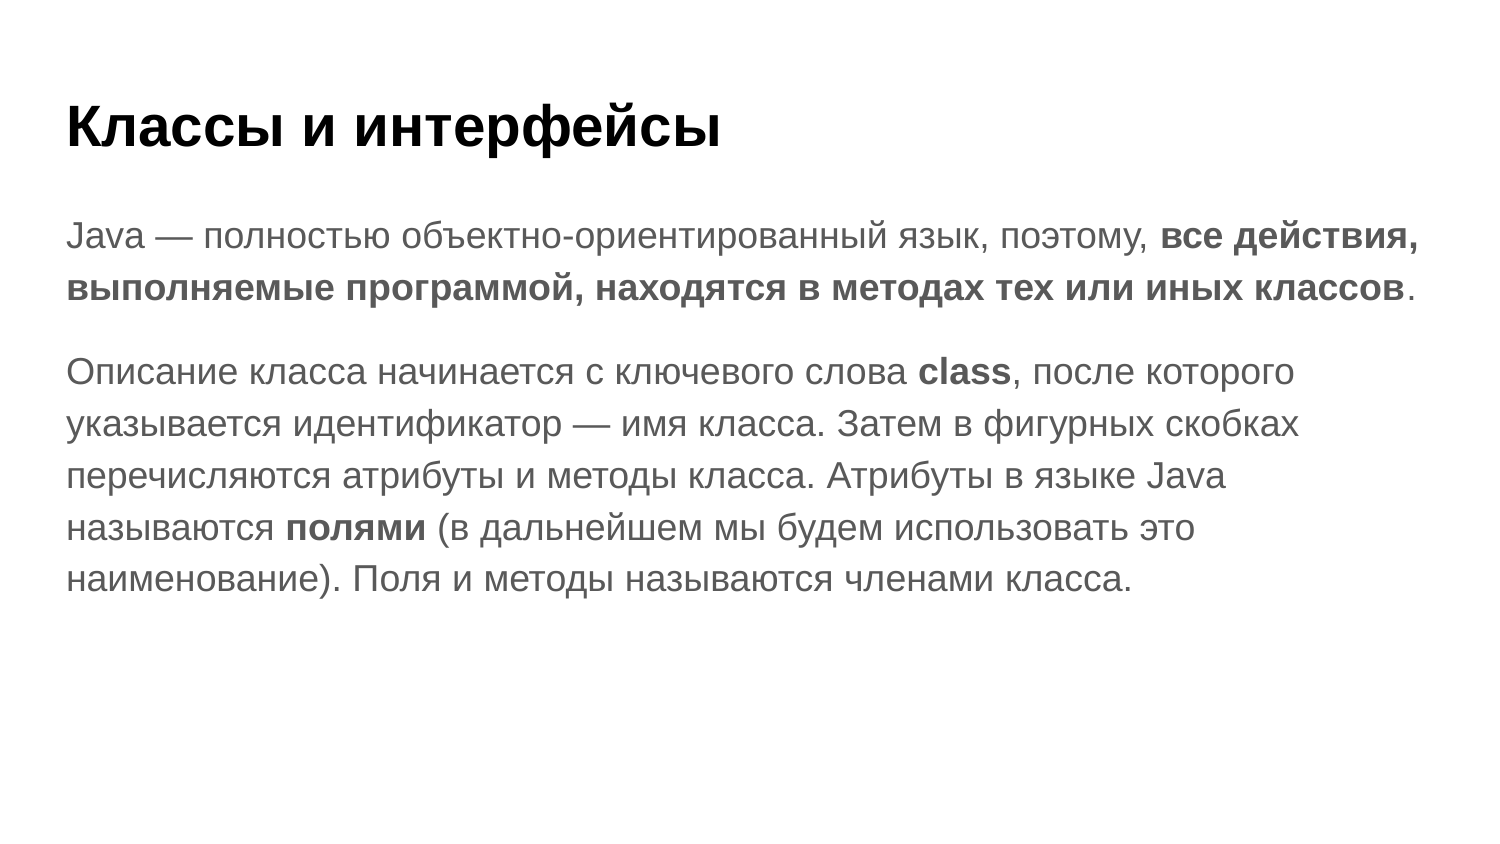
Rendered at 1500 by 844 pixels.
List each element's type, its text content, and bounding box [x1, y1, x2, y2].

title Классы и интерфейсы [51, 72, 1449, 167]
list Java — полностью объектно-ориентированный язык, поэтому, все действия, выполняемые программой, находятся в методах тех или иных классов. Описание класса начинается с ключевого слова class, после которого указывается идентификатор — имя класса. Затем в фигурных скобках перечисляются атрибуты и методы класса. Атрибуты в языке Java называются полями (в дальнейшем мы будем использовать это наименование). Поля и методы называются членами класса. [51, 189, 1449, 750]
